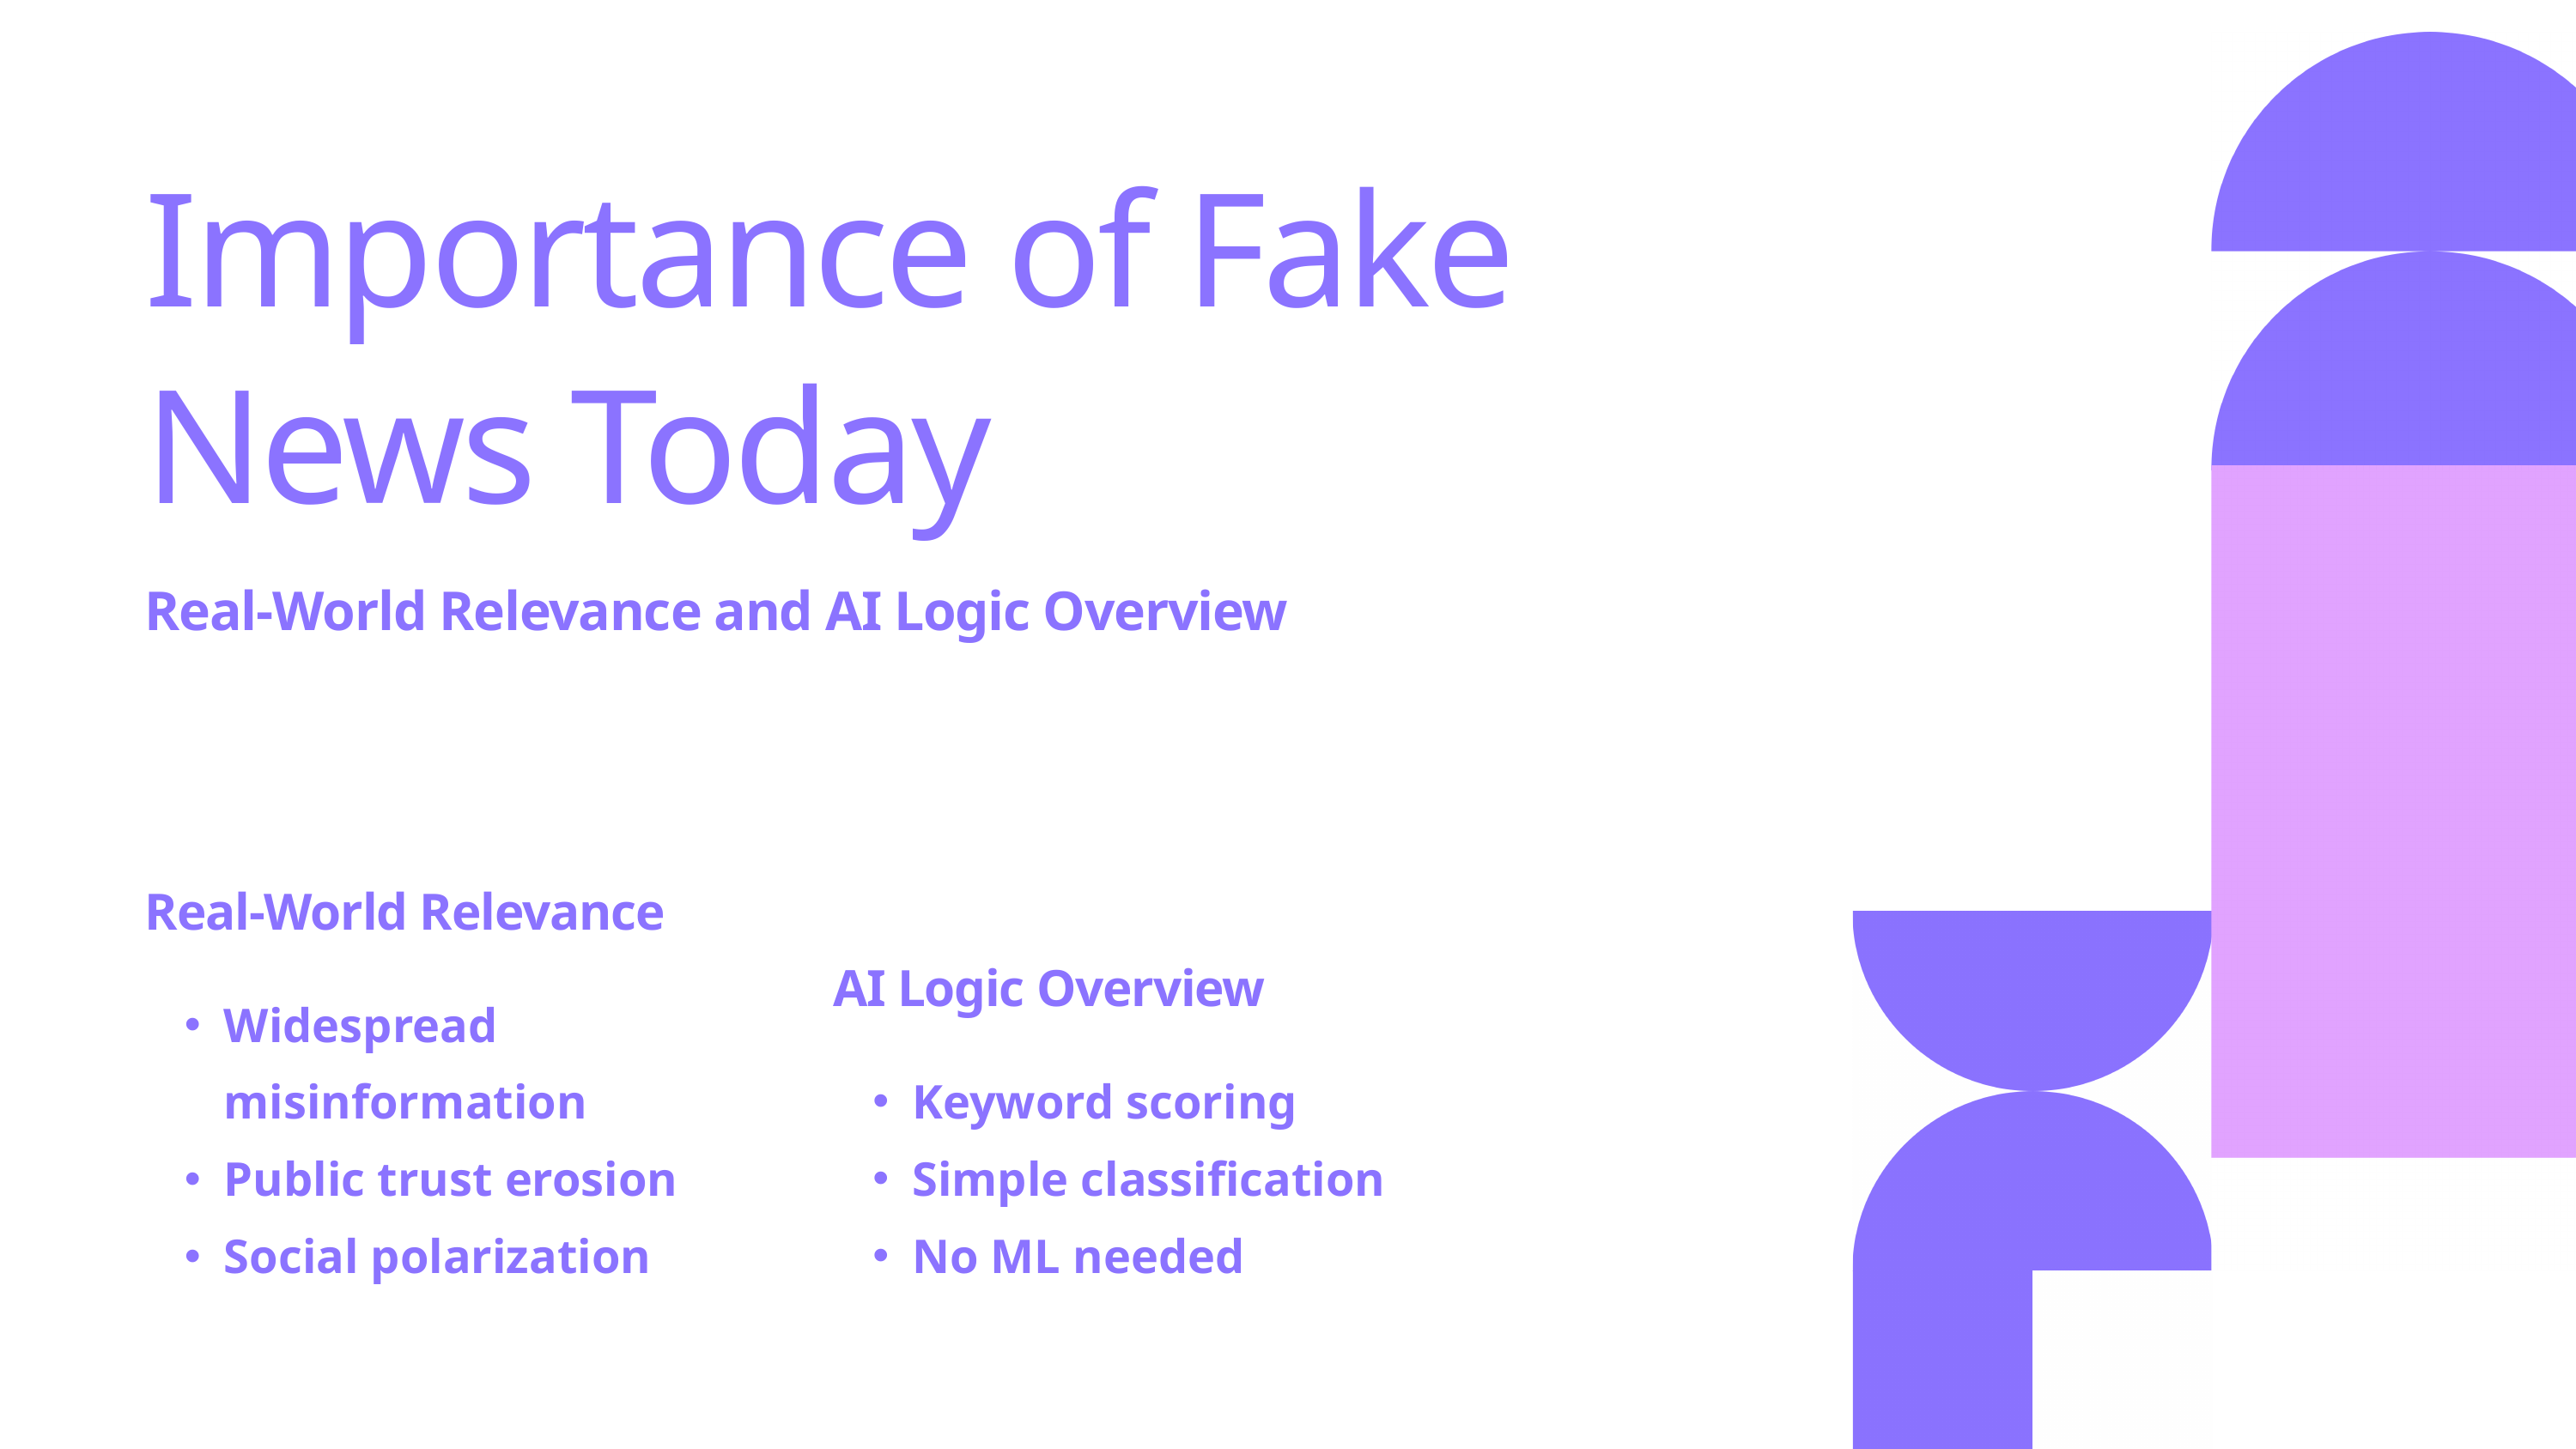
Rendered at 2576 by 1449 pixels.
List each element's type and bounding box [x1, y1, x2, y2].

text_box [144, 878, 755, 1271]
text_box [1852, 1270, 2213, 1449]
text_box [1852, 911, 2211, 1270]
text_box [833, 955, 1443, 1271]
text_box [144, 144, 1825, 640]
text_box [2211, 465, 2576, 1271]
text_box [2211, 32, 2576, 465]
